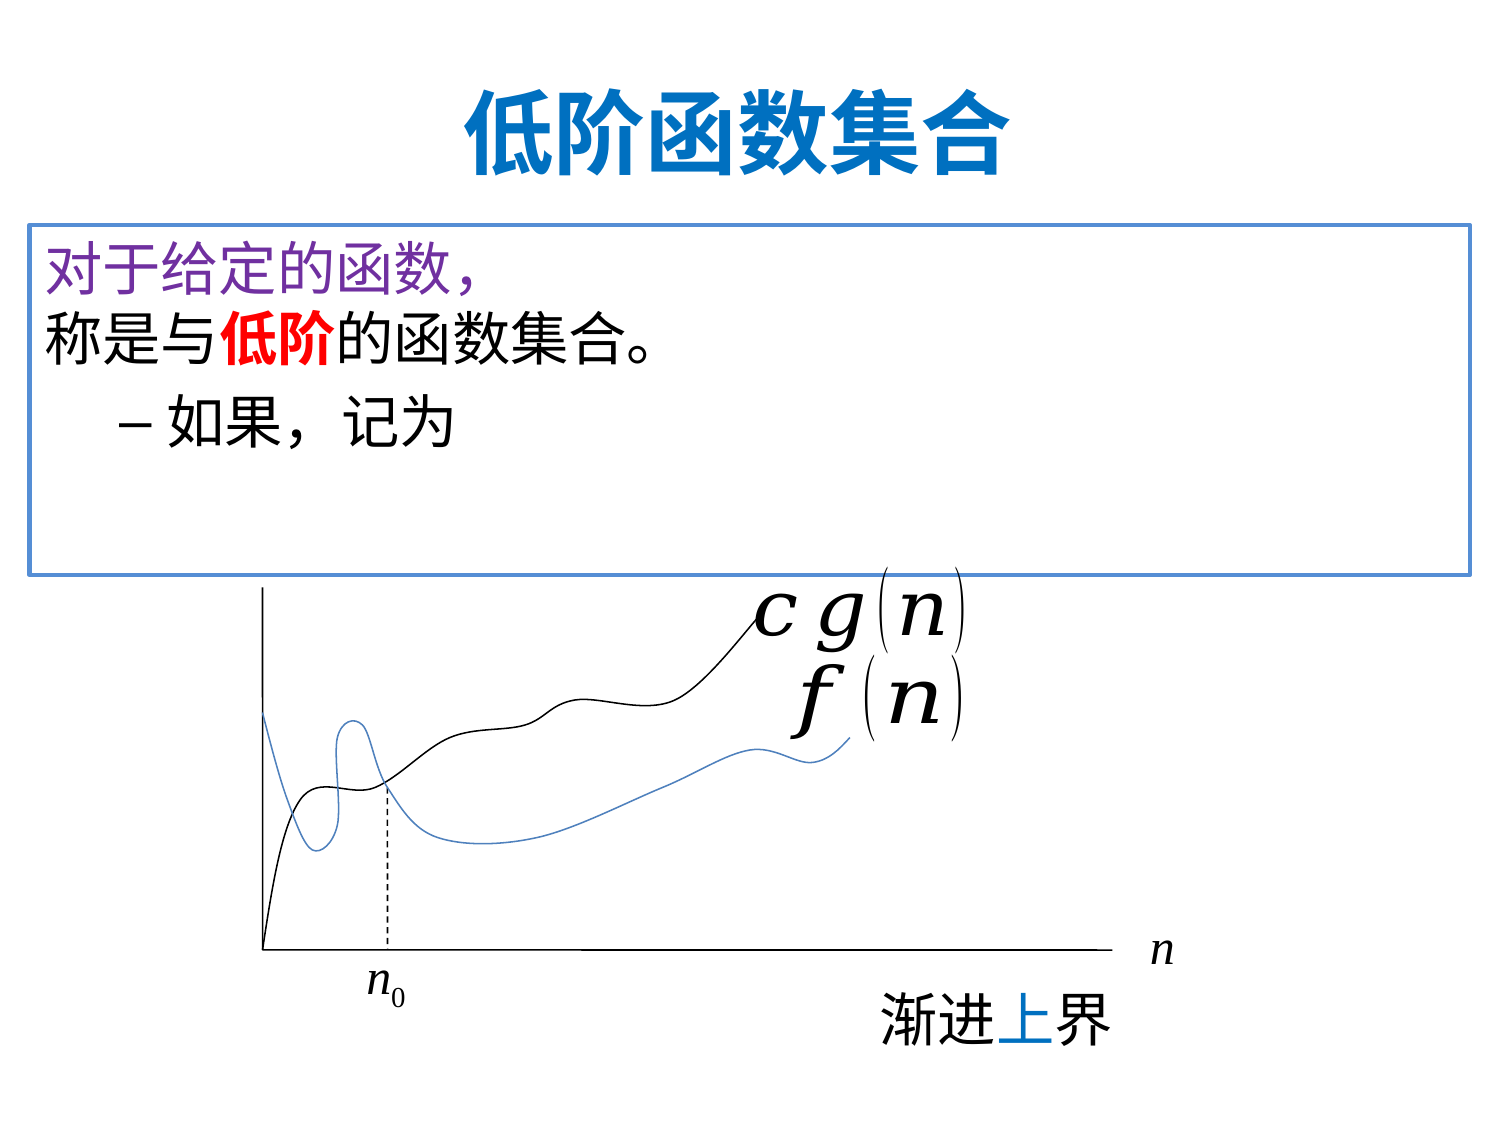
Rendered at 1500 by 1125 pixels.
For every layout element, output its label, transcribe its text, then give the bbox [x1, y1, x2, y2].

text_box [262, 712, 850, 851]
text_box [262, 782, 432, 951]
text_box n0 [351, 937, 421, 1021]
title 低阶函数集合 [99, 37, 1375, 223]
text_box n [1135, 906, 1190, 982]
text_box [530, 616, 756, 726]
